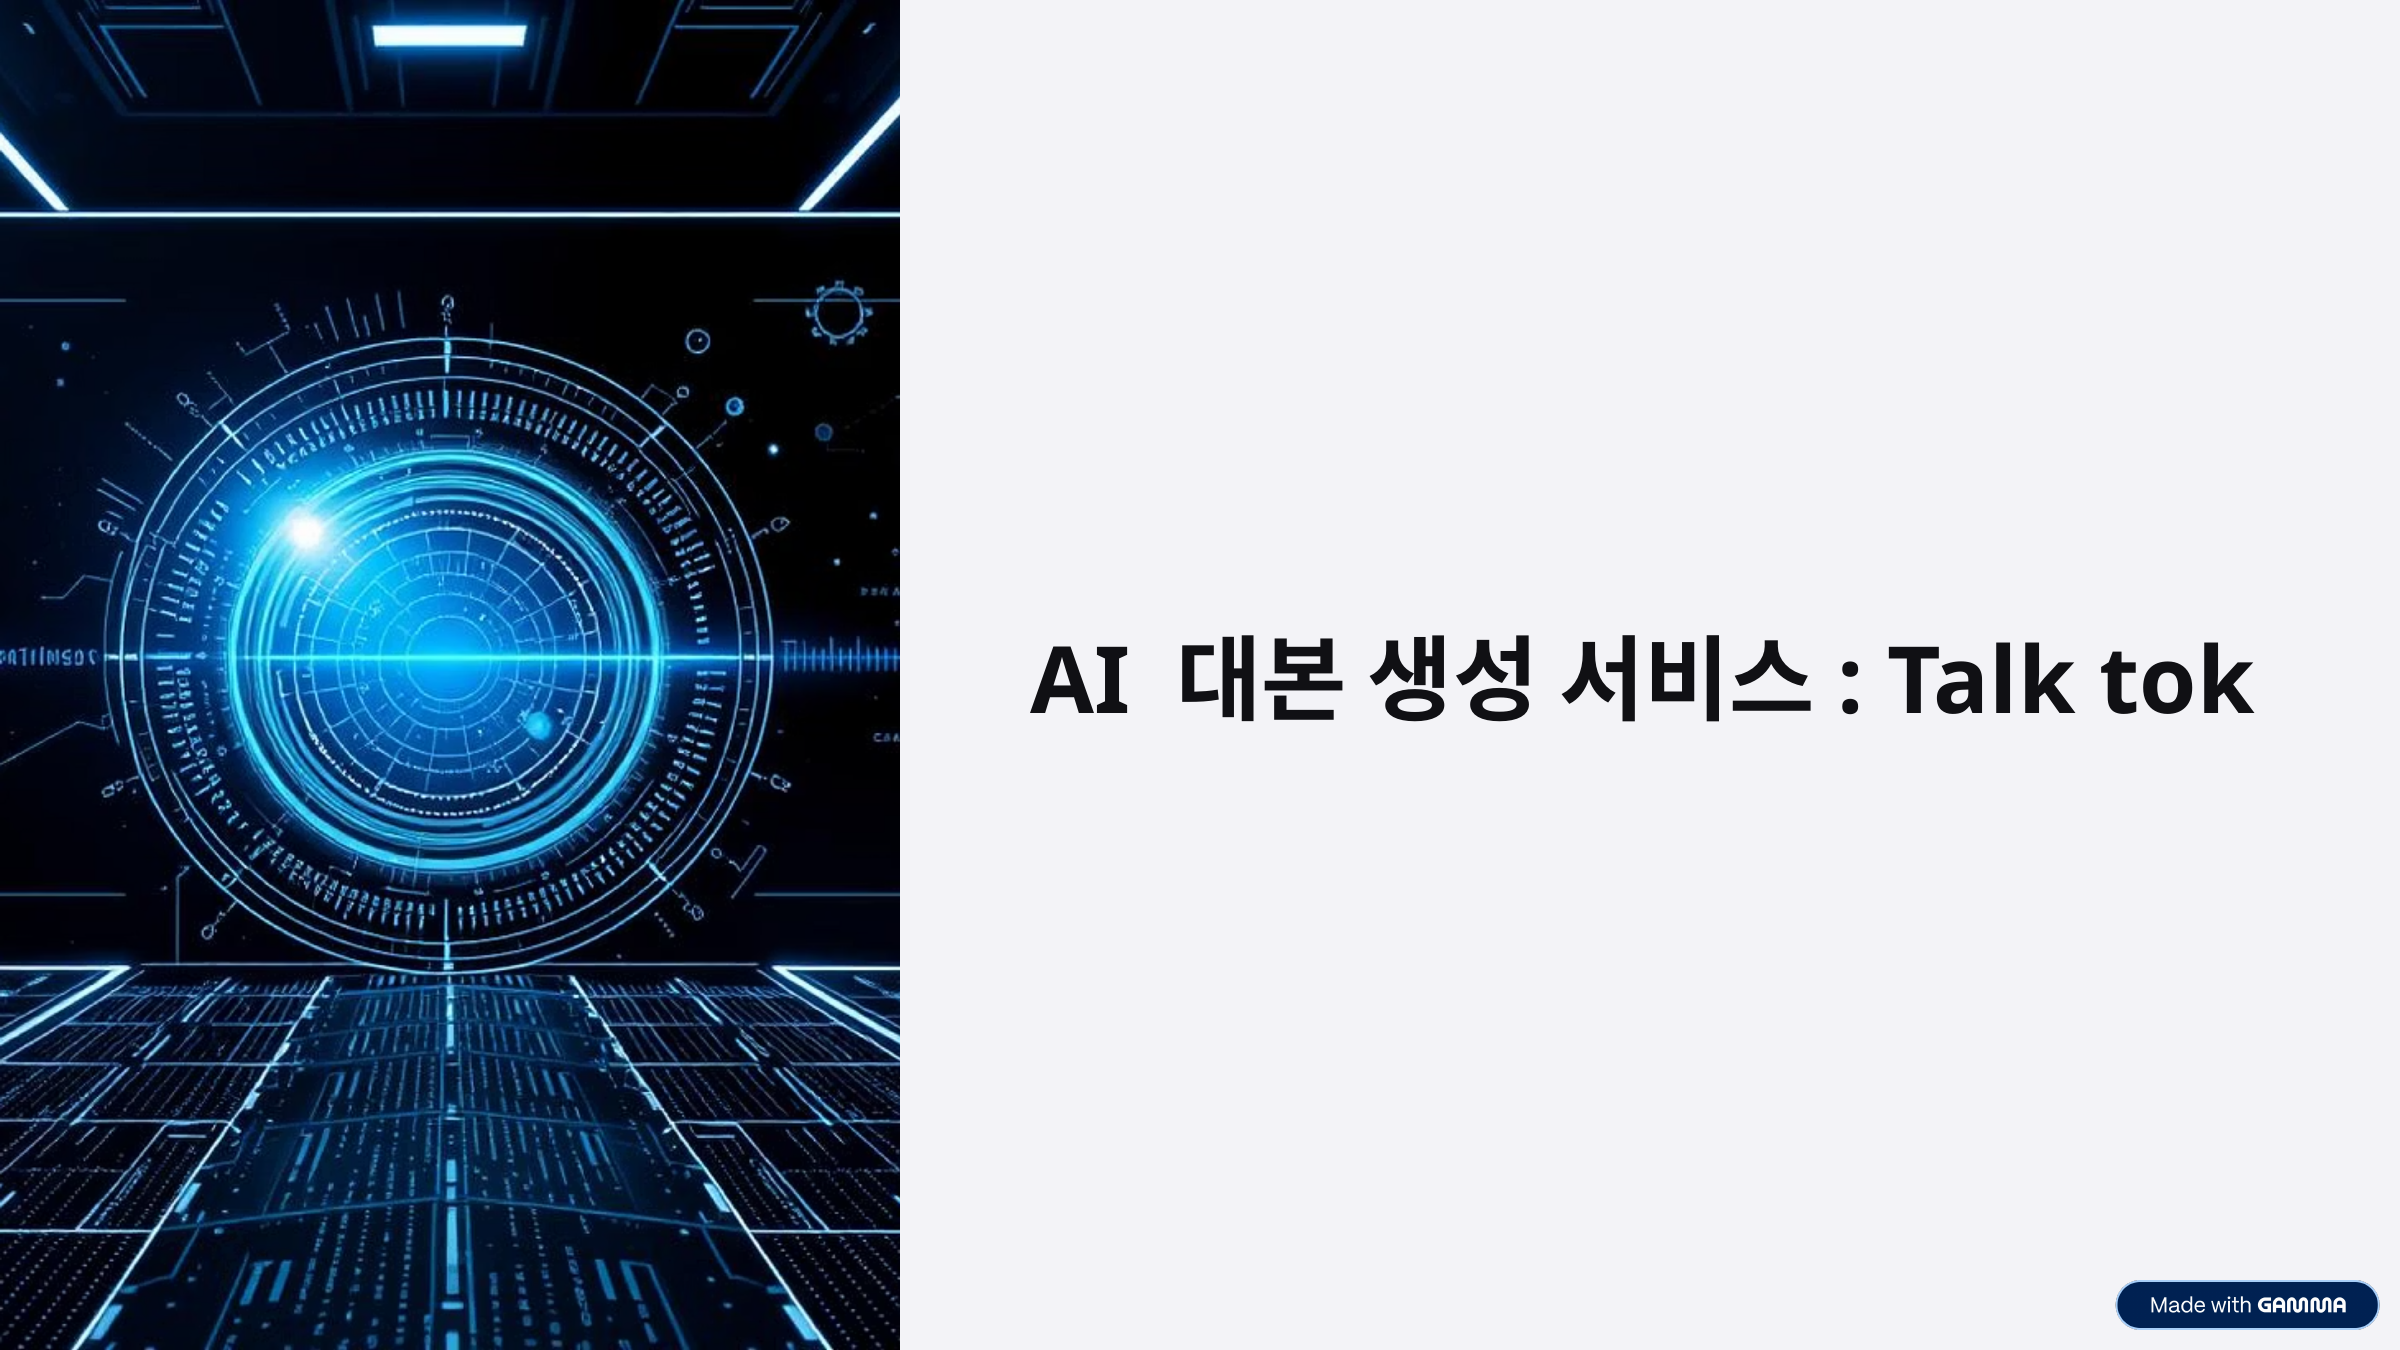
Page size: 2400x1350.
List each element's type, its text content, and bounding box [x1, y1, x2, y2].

picture [2106, 1271, 2389, 1339]
text_box AI 대본 생성 서비스: Talk tok [1030, 616, 2189, 734]
picture [0, 0, 900, 1350]
